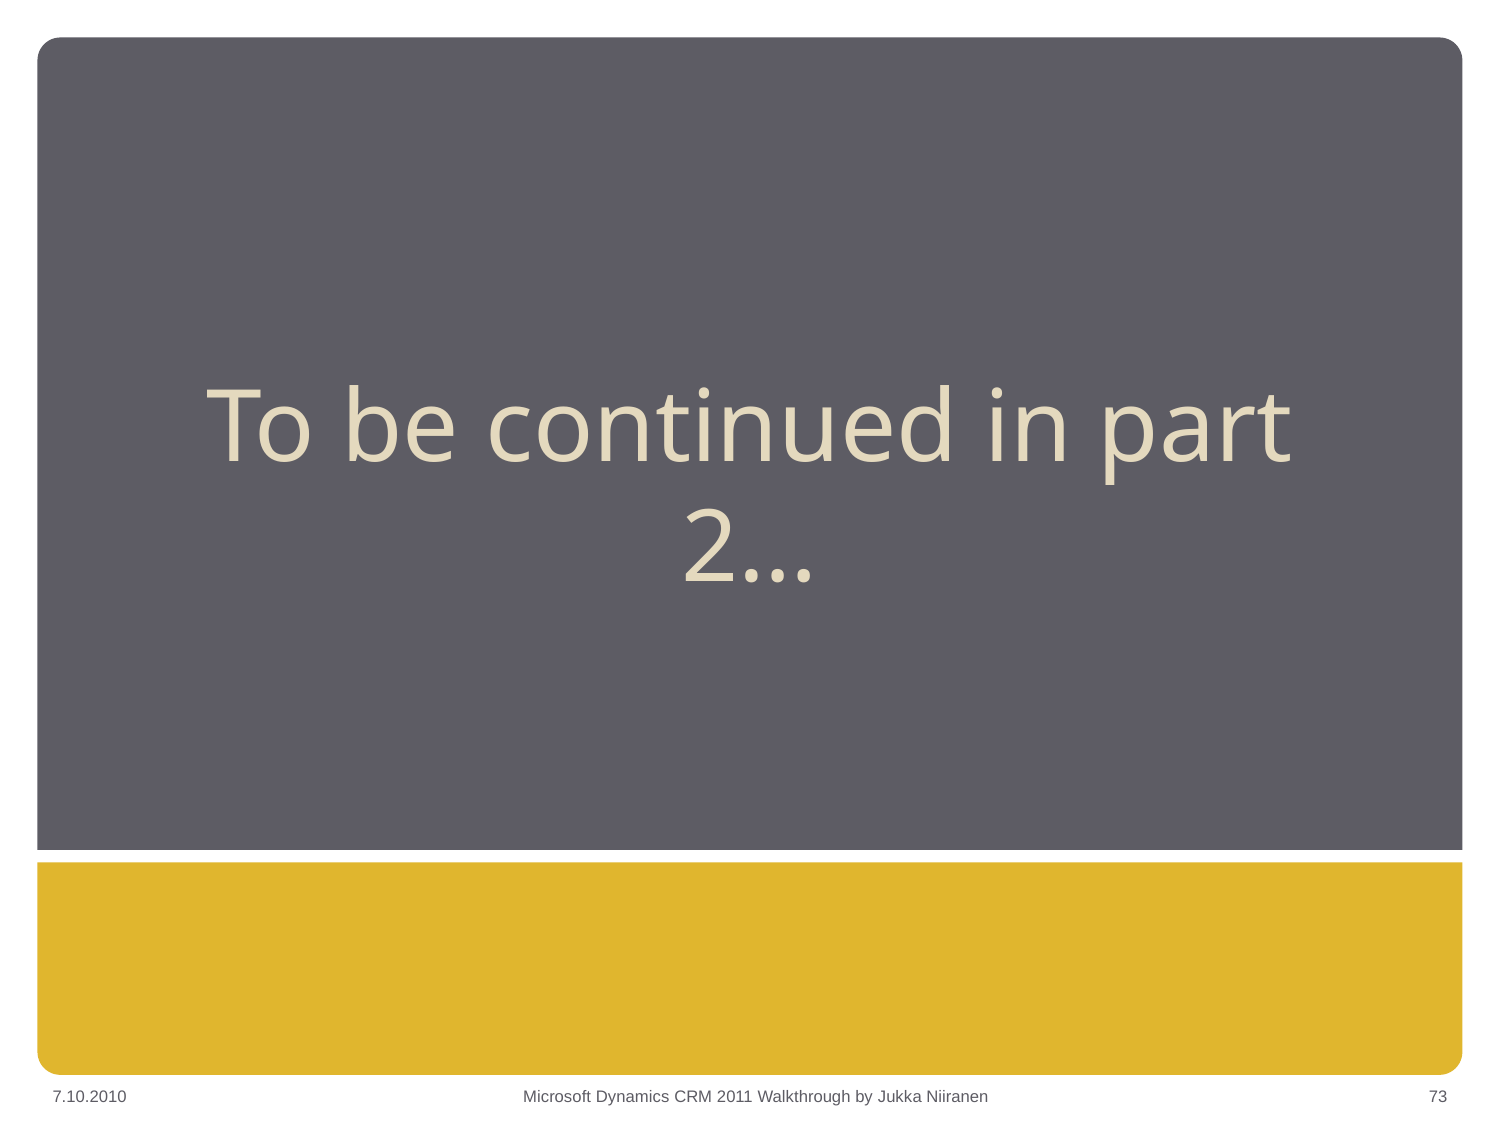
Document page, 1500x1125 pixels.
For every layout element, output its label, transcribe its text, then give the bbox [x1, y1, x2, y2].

slide_number 73 [1112, 1069, 1463, 1123]
title To be continued in part 2… [112, 137, 1388, 825]
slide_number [37, 1069, 388, 1123]
footer Microsoft Dynamics CRM 2011 Walkthrough by Jukka Niiranen [474, 1069, 1038, 1123]
